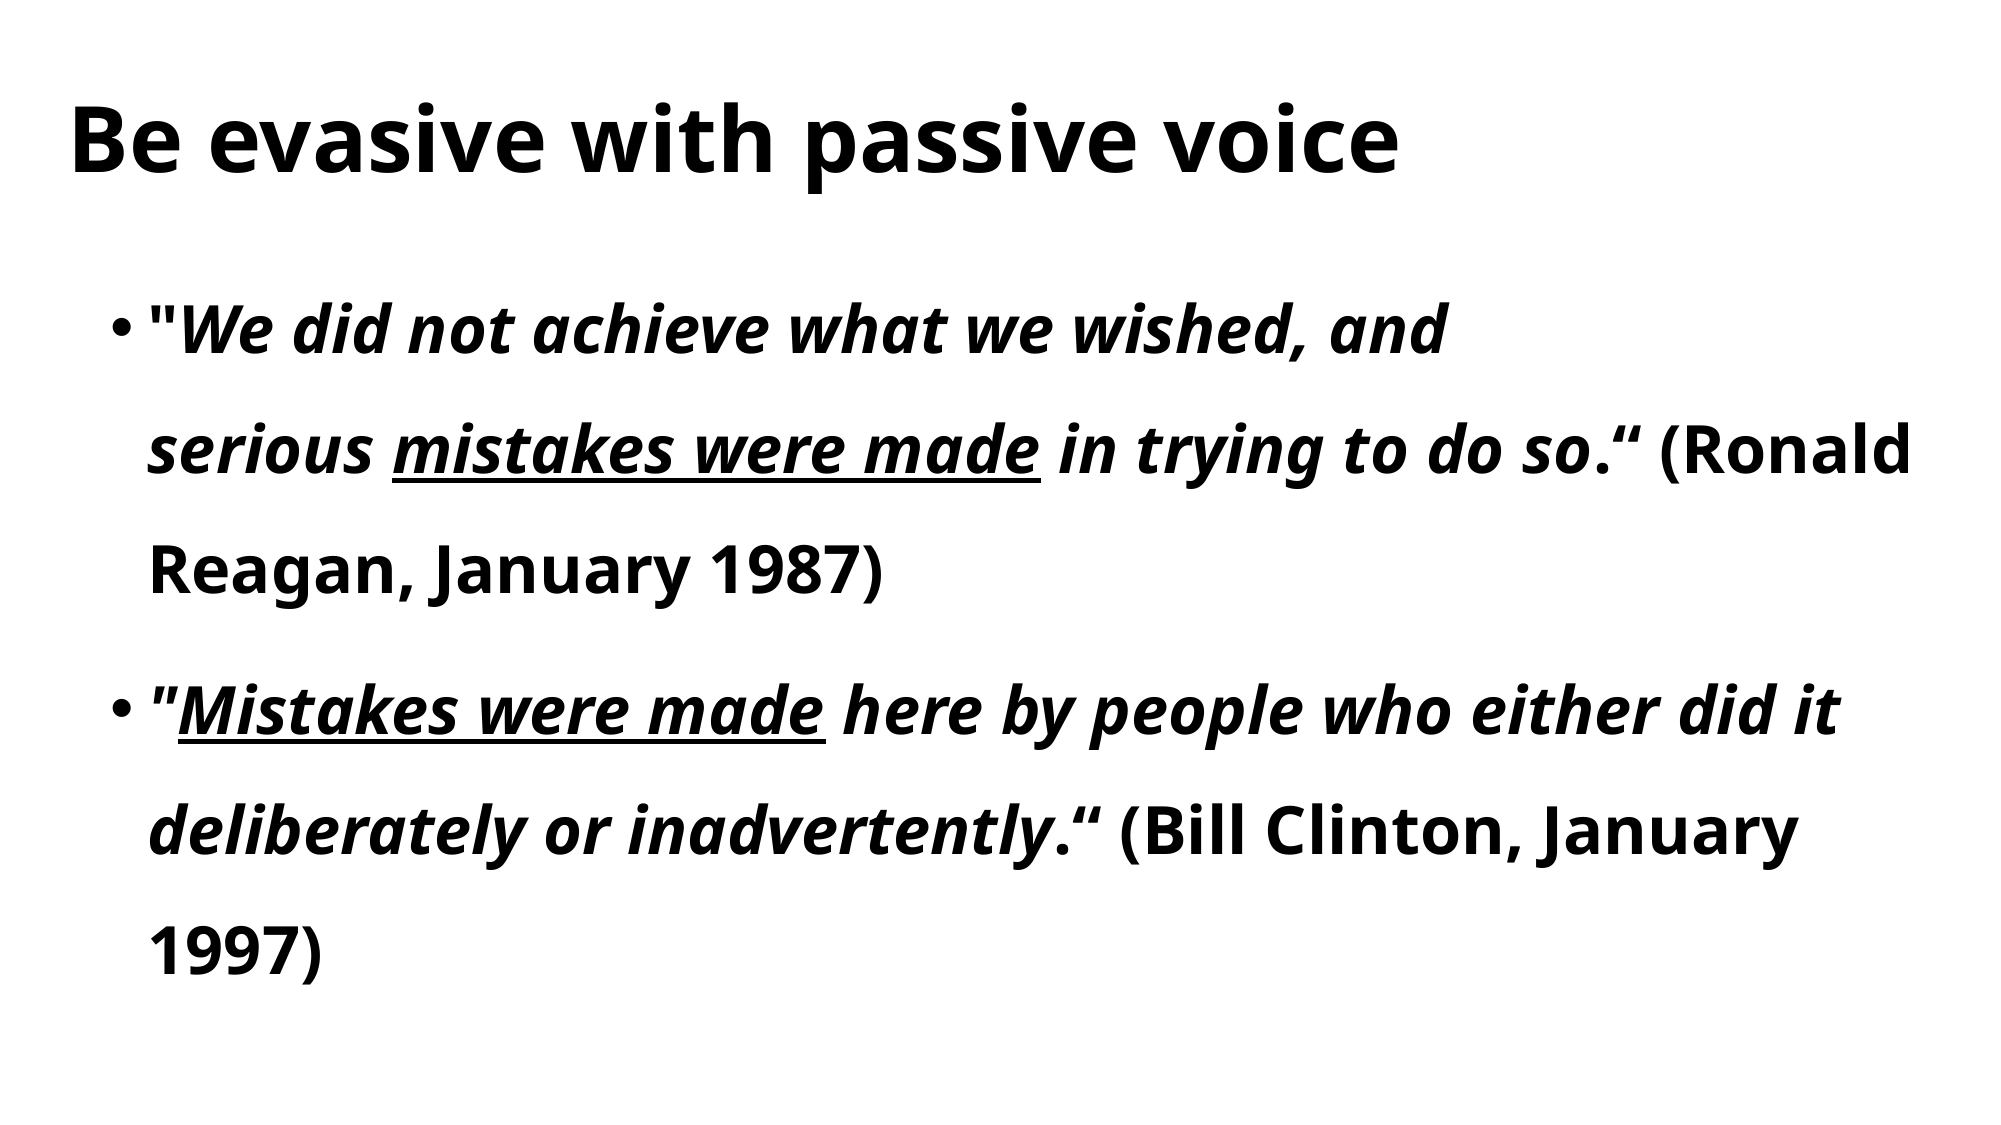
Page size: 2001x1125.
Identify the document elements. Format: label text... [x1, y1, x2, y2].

title Be evasive with passive voice [52, 53, 1778, 222]
list "We did not achieve what we wished, and serious mistakes were made in trying to do so.“ (Ronald Reagan, January 1987) "Mistakes were made here by people who either did it deliberately or inadvertently.“ (Bill Clinton, January 1997) [95, 238, 1936, 1050]
